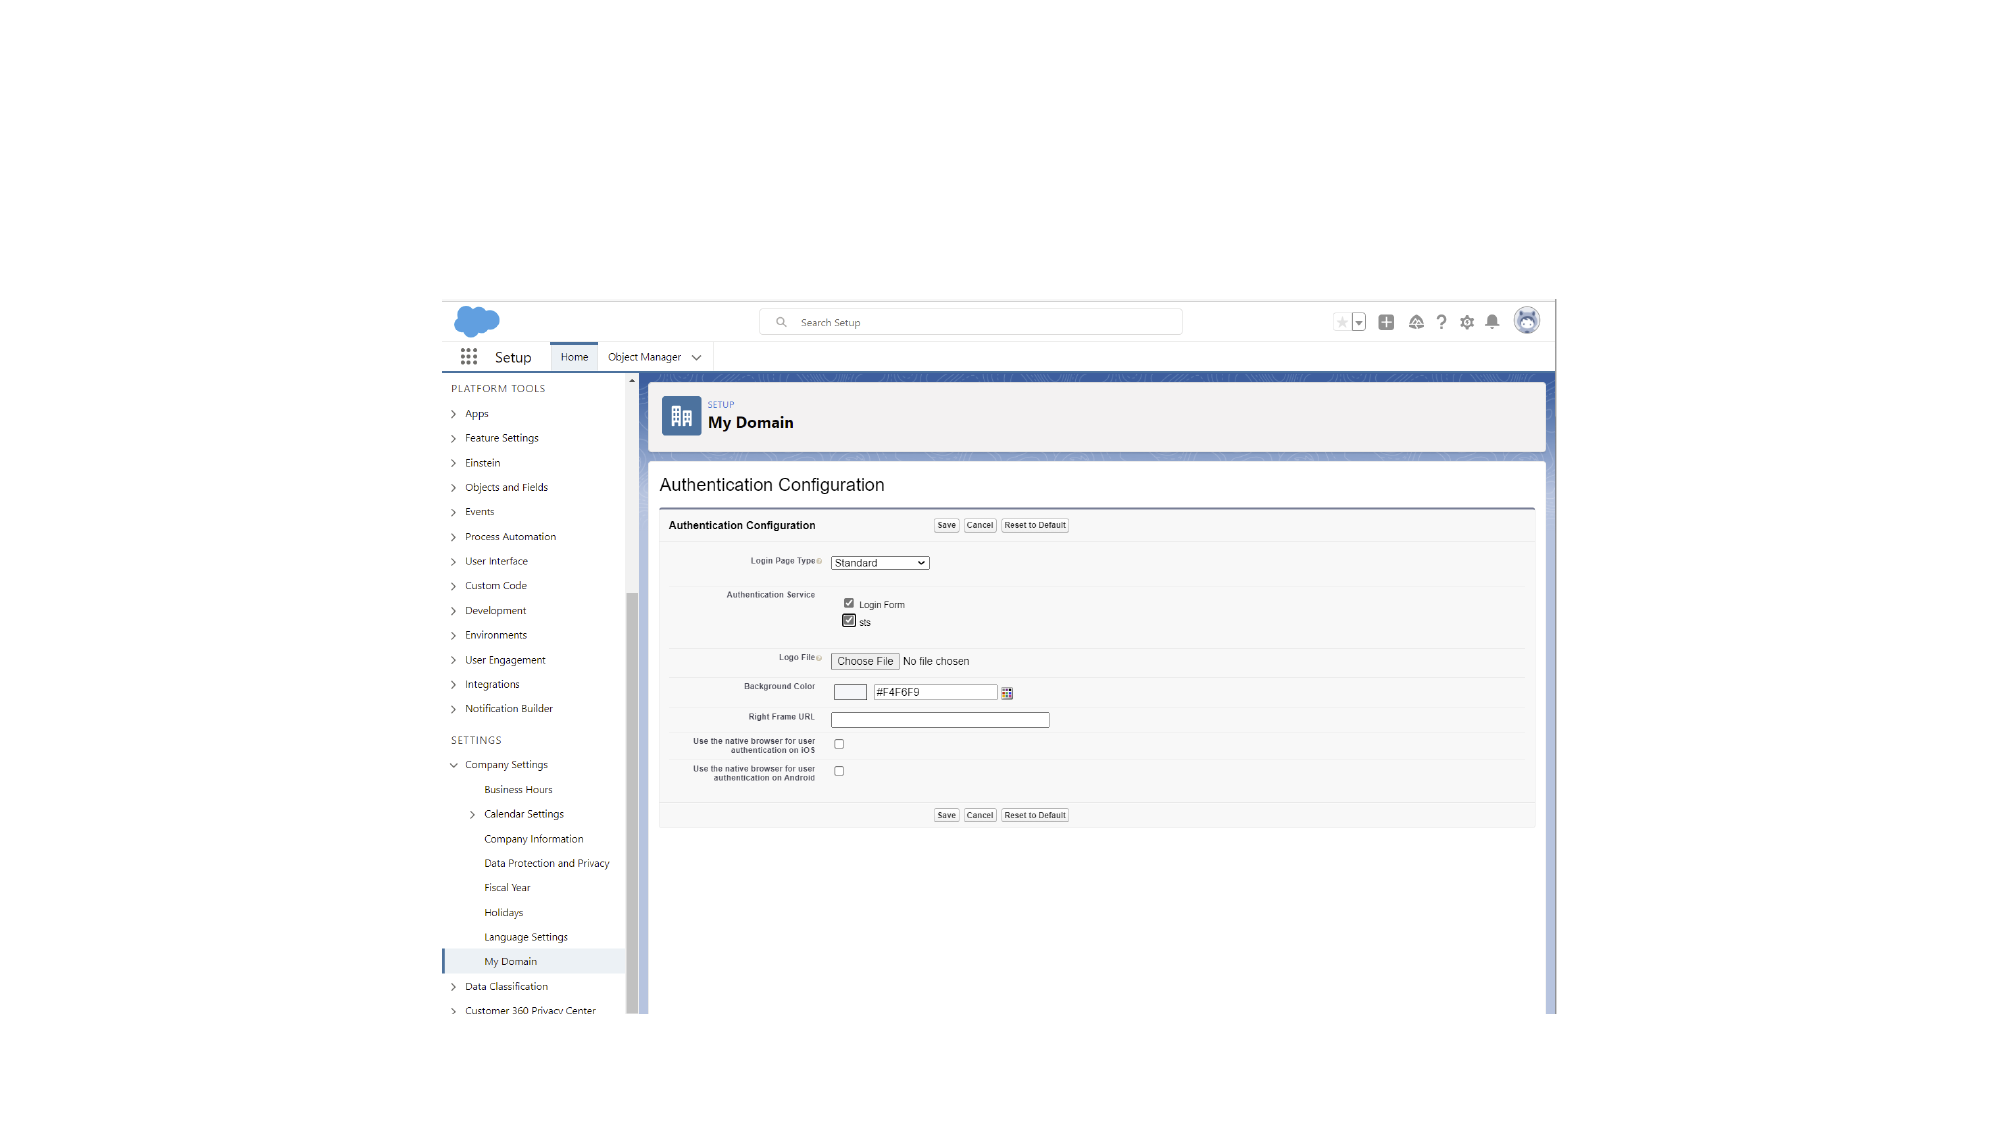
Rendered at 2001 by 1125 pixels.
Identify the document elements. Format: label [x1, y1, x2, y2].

list [442, 299, 1558, 1014]
